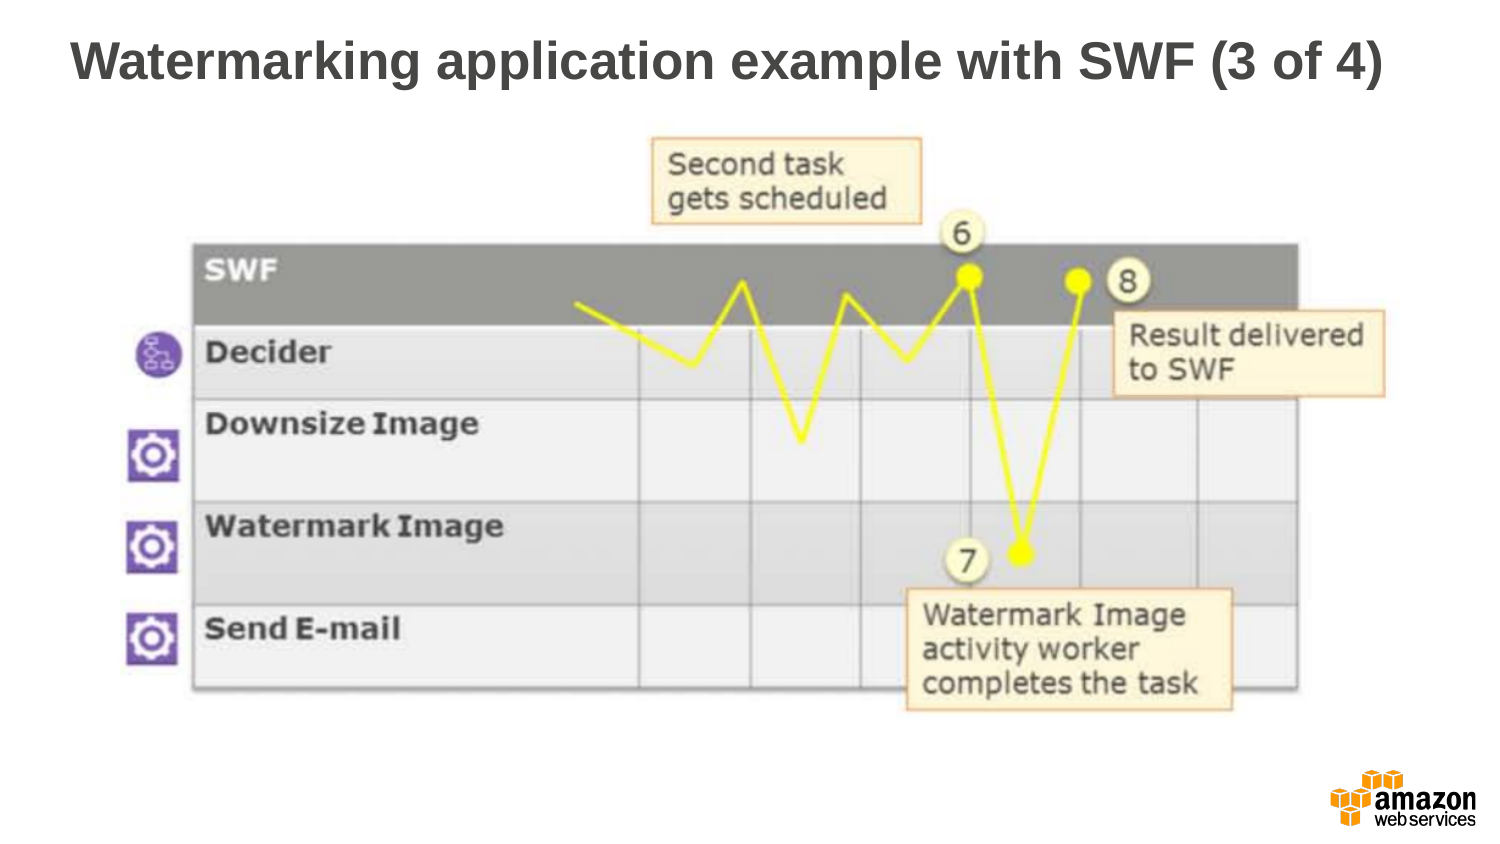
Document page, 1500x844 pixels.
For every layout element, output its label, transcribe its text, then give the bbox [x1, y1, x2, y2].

title Watermarking application example with SWF (3 of 4) [55, 18, 1402, 102]
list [51, 104, 1408, 720]
